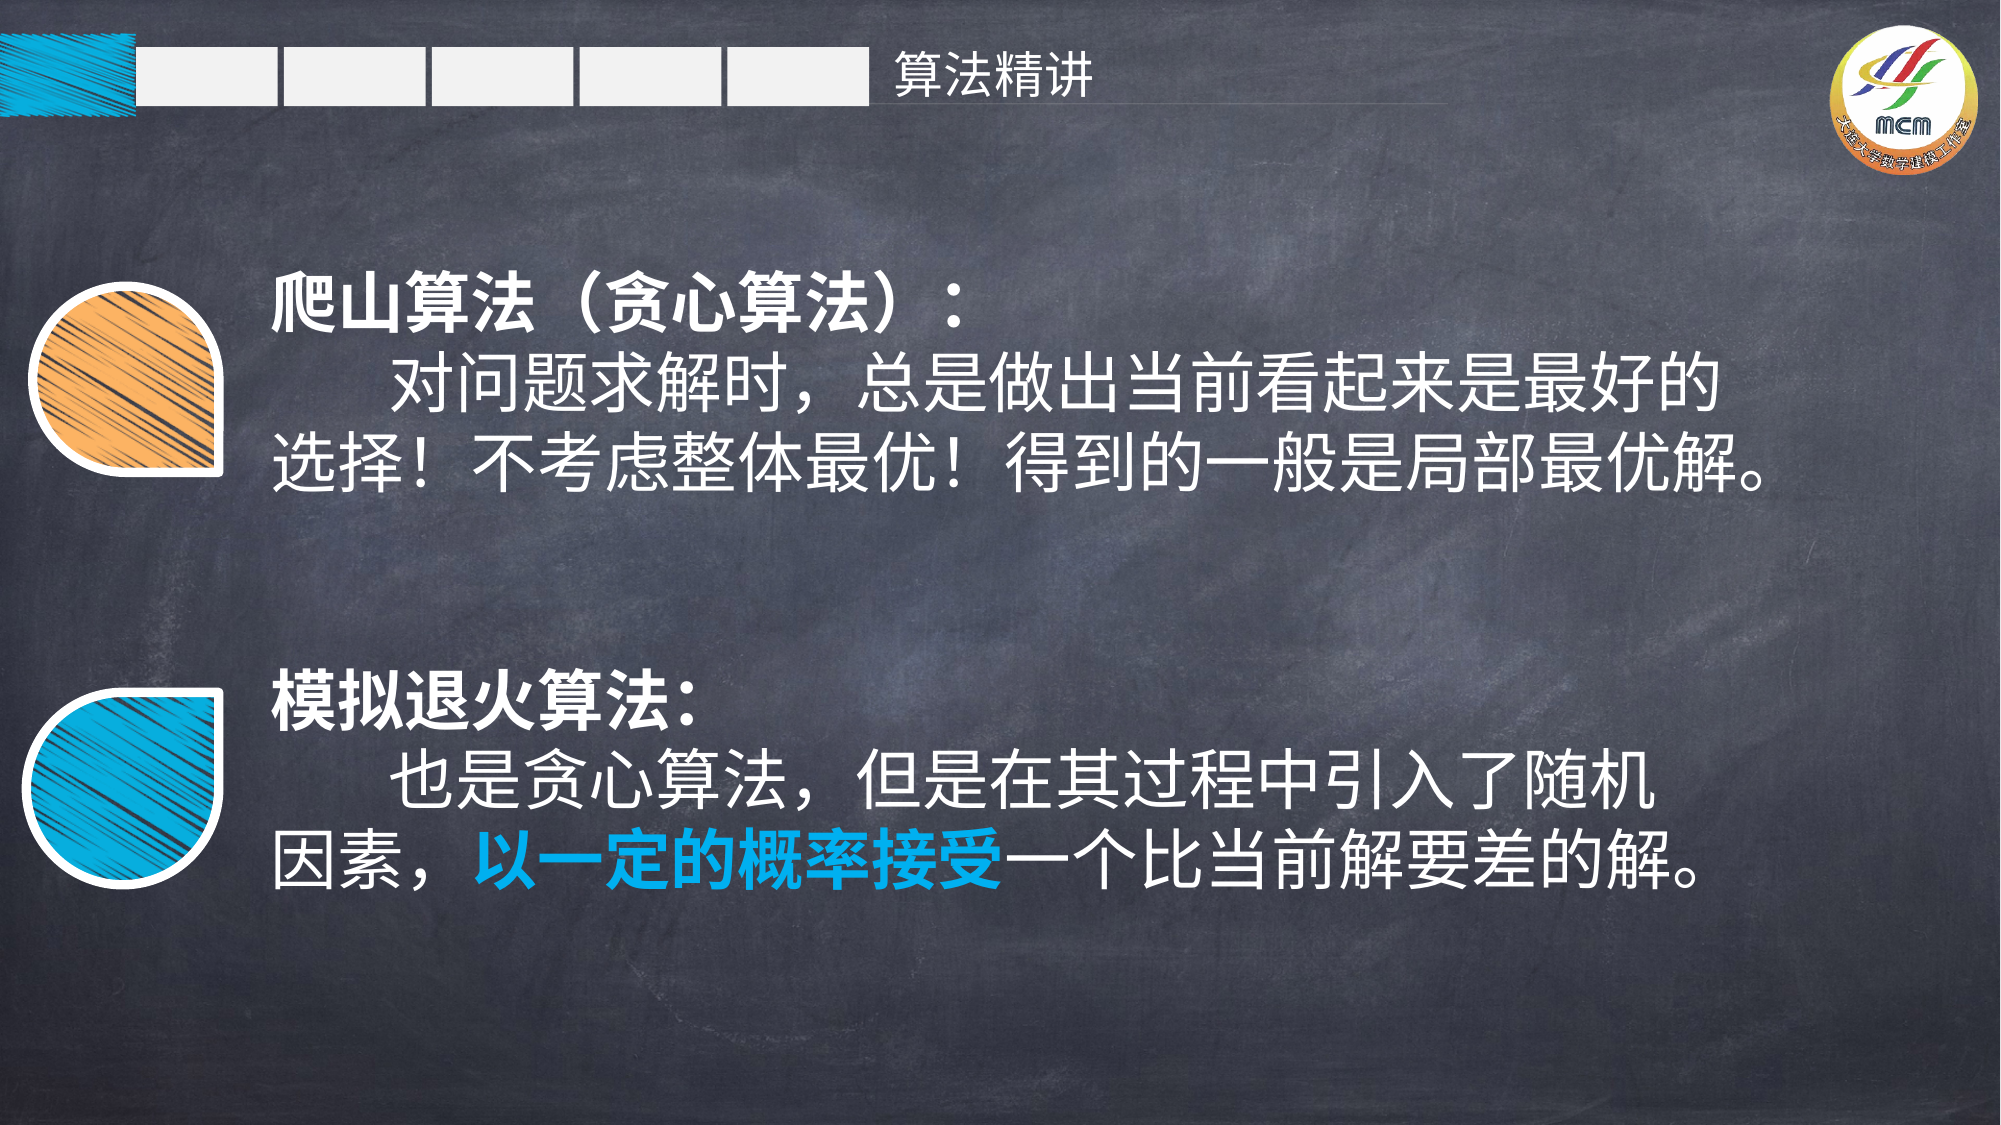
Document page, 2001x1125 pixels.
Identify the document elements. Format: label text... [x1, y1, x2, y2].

picture [0, 0, 2001, 1125]
text_box 爬山算法（贪心算法）： 对问题求解时，总是做出当前看起来是最好的选择！不考虑整体最优！得到的一般是局部最优解。 [255, 253, 1782, 509]
text_box [24, 690, 221, 887]
text_box [30, 284, 221, 475]
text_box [0, 33, 1449, 117]
text_box 模拟退火算法： 也是贪心算法，但是在其过程中引入了随机因素，以一定的概率接受一个比当前解要差的解。 [255, 650, 1701, 906]
